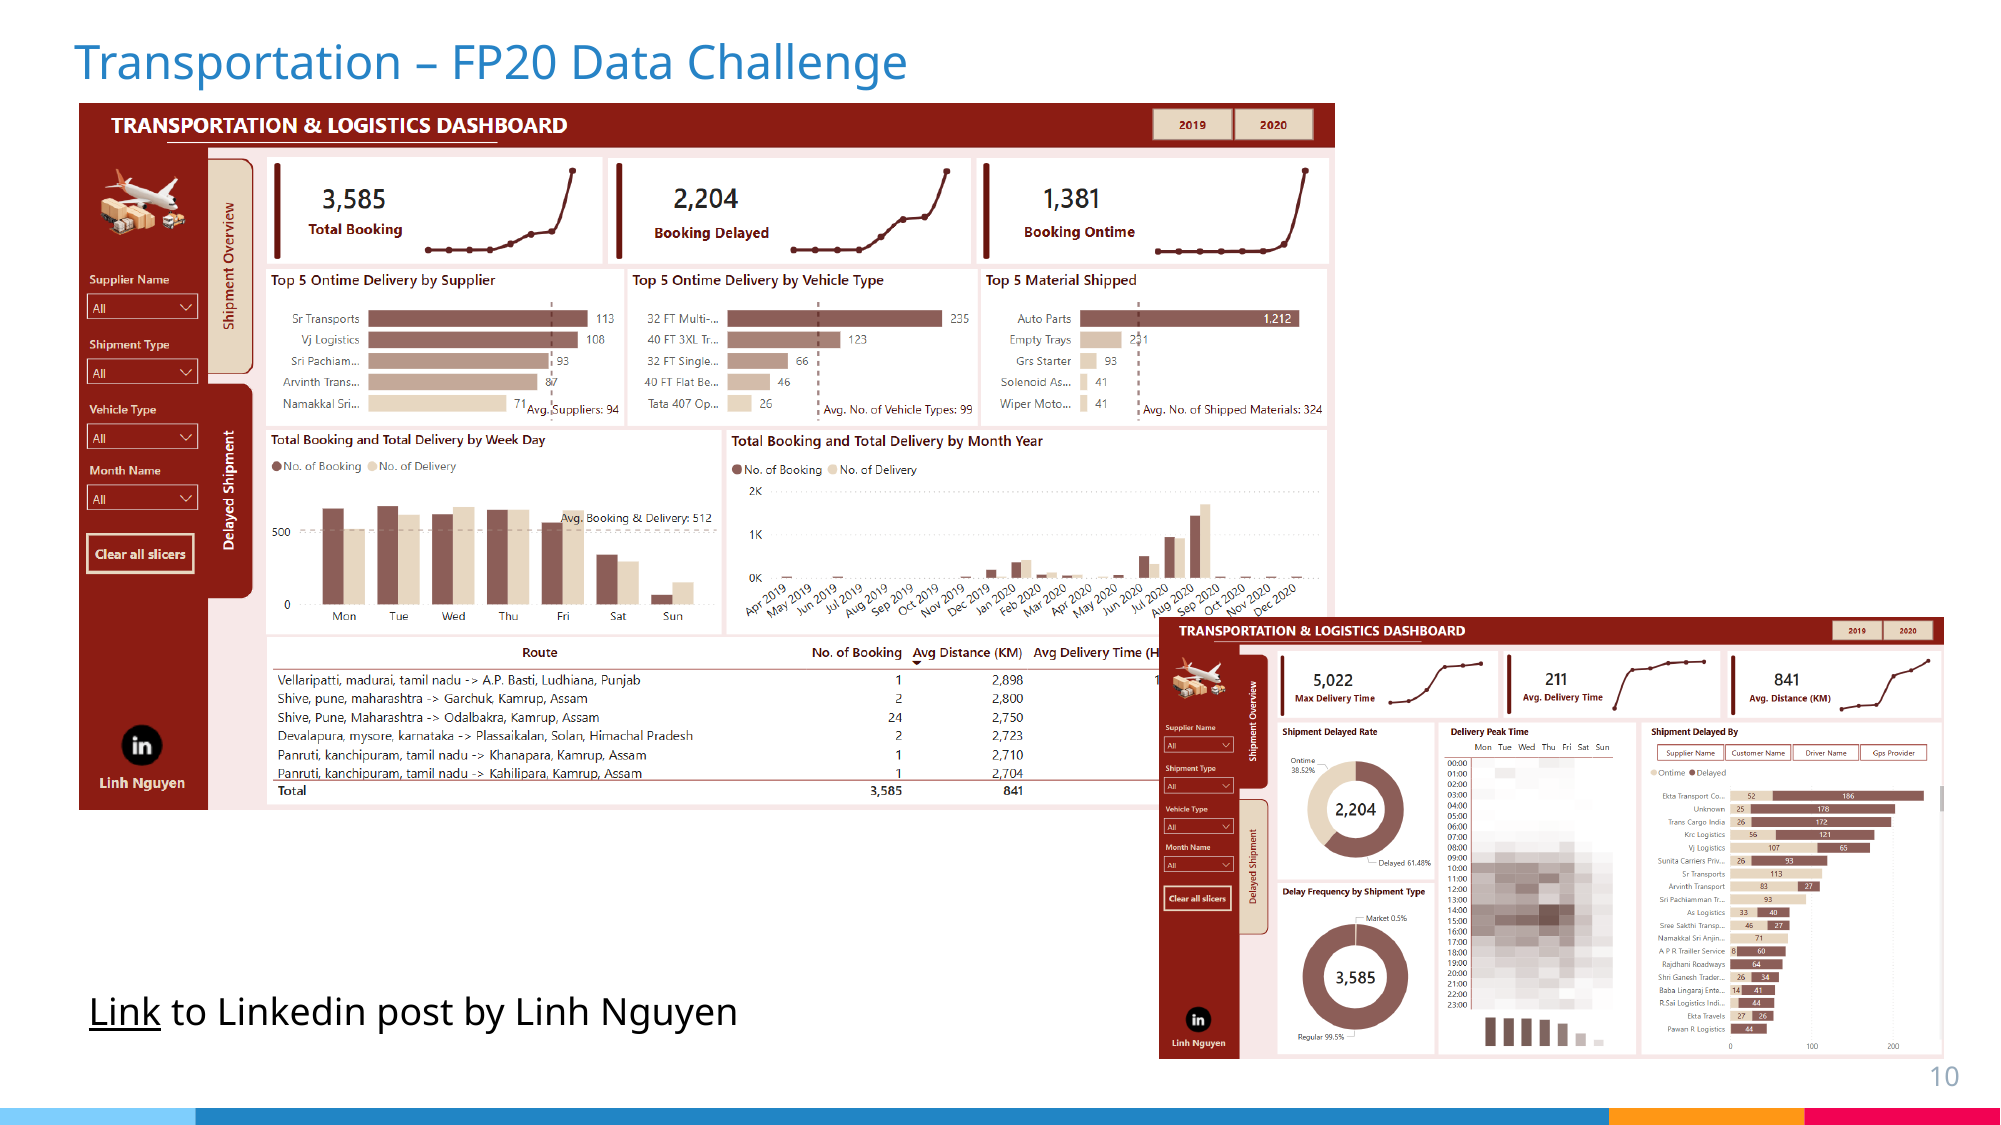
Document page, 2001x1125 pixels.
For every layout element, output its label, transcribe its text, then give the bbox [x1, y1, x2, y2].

slide_number 10 [1854, 1043, 1975, 1113]
picture [79, 103, 1944, 1059]
text_box Link to Linkedin post by Linh Nguyen [73, 935, 1154, 1047]
title Transportation – FP20 Data Challenge [59, 16, 1975, 104]
